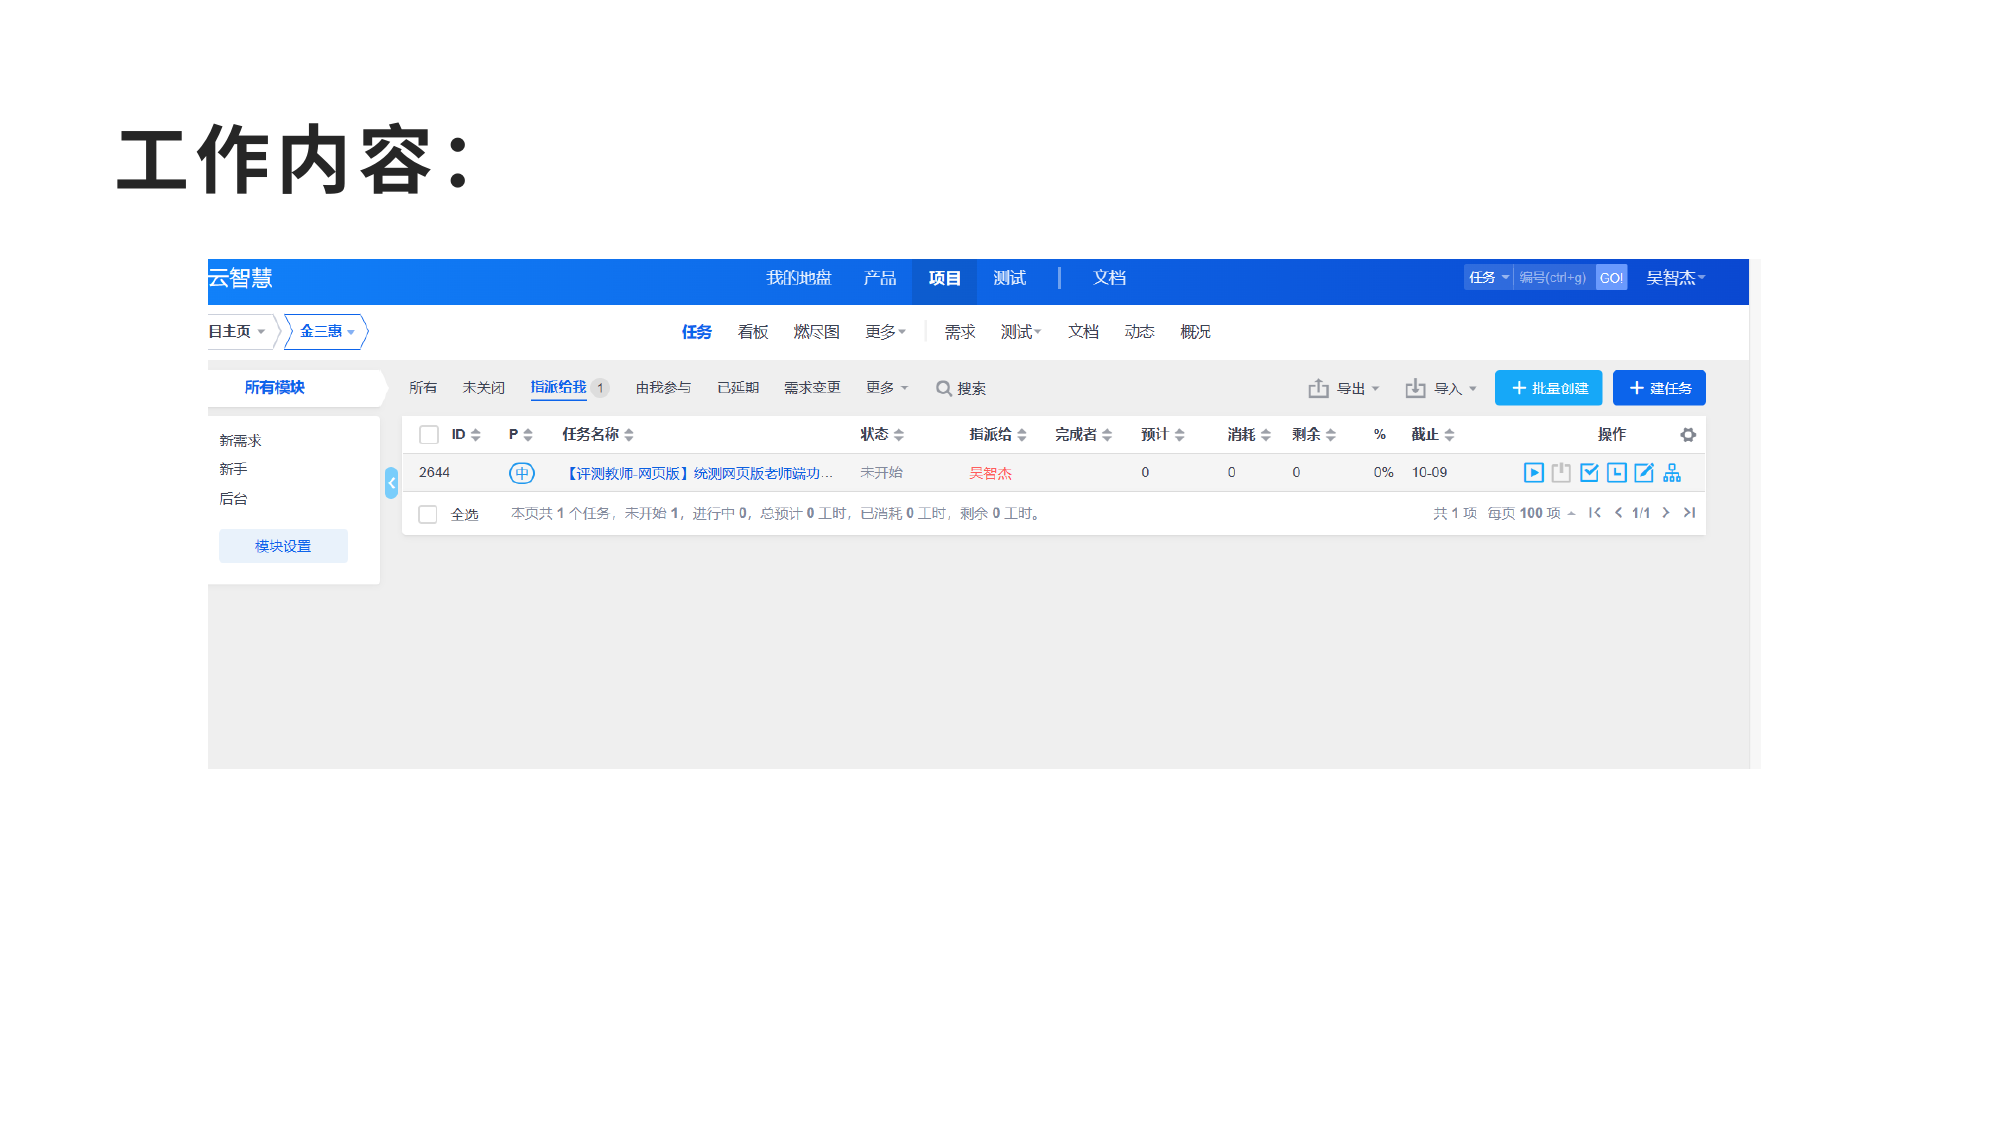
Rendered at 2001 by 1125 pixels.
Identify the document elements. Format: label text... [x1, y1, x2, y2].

title 工作内容： [99, 99, 1900, 216]
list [207, 259, 1761, 770]
